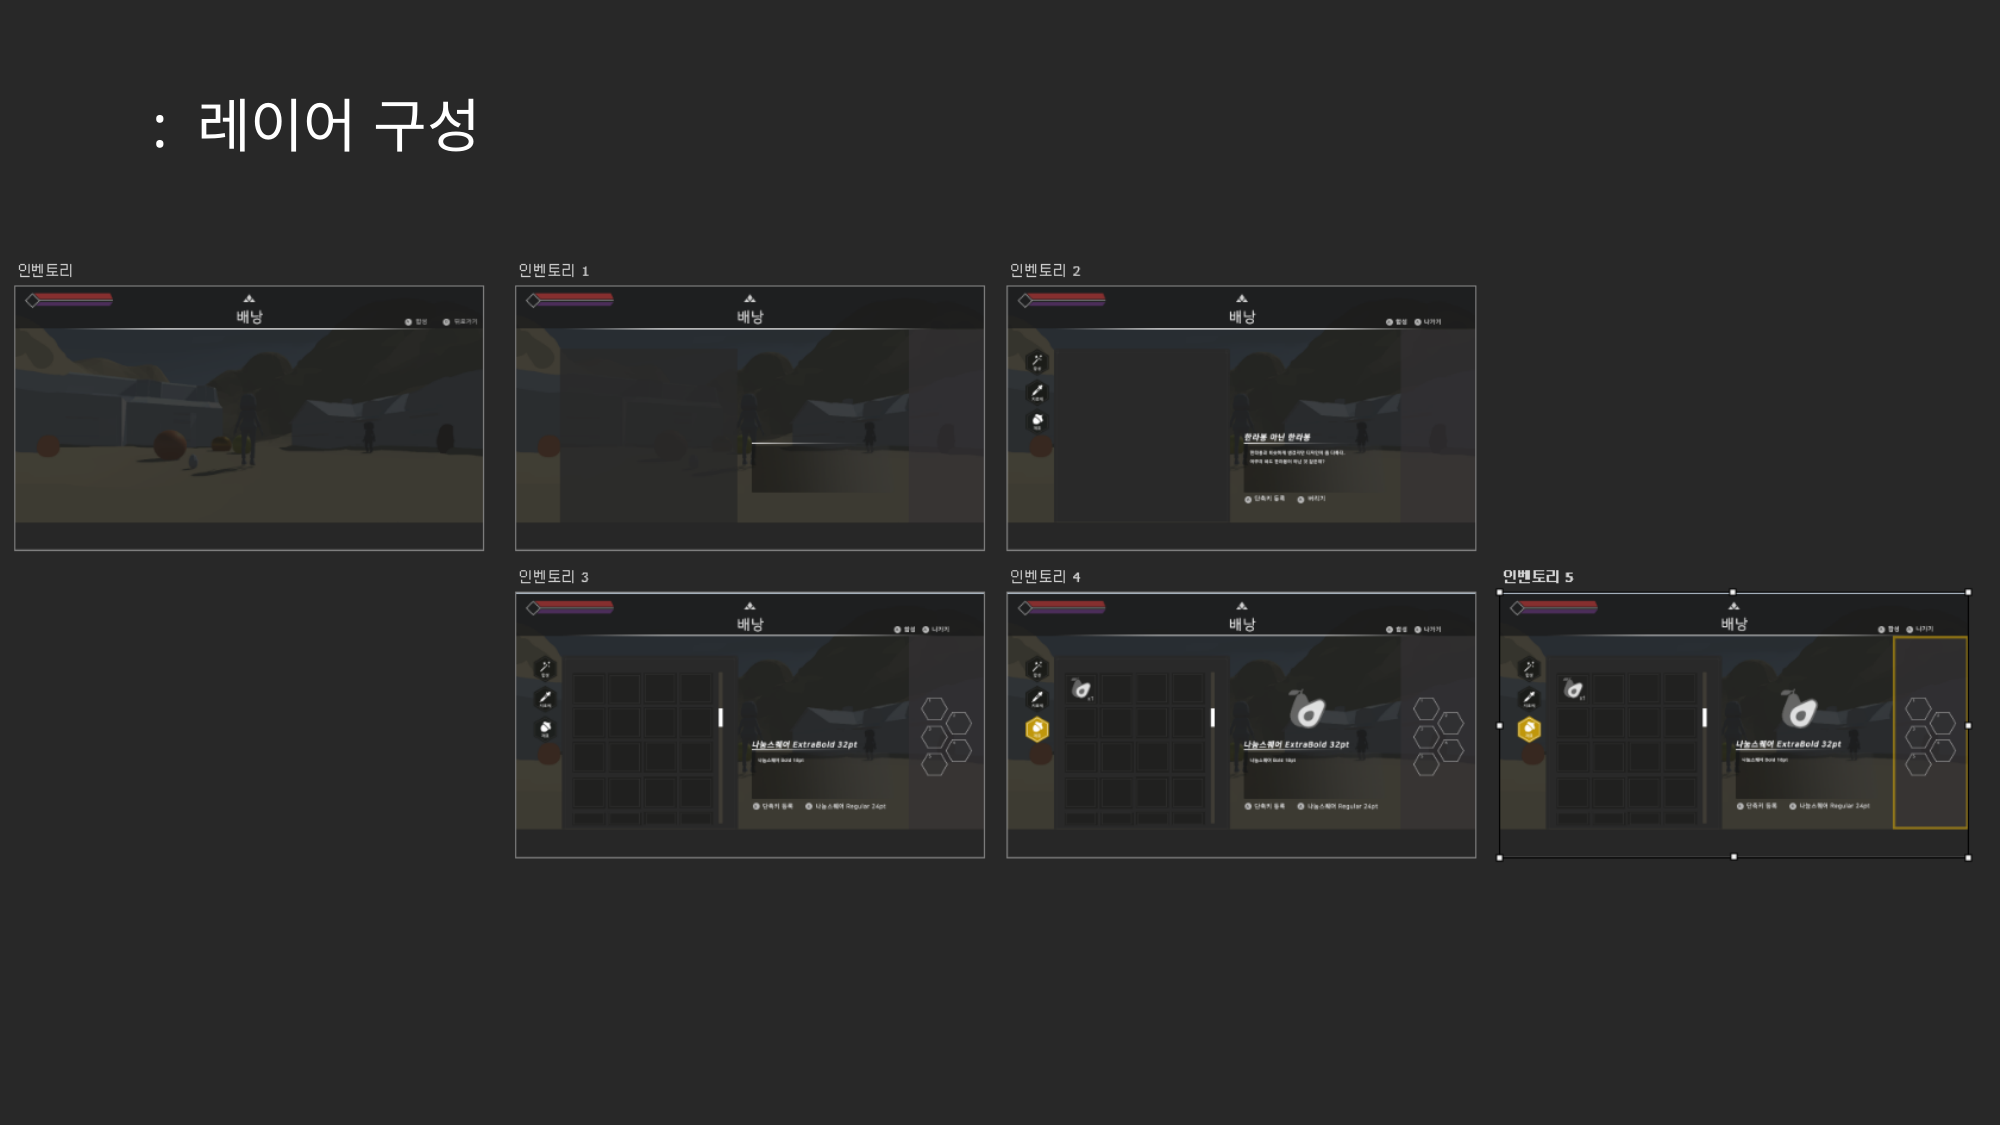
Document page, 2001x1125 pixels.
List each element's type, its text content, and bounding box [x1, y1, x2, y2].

picture [0, 245, 2000, 880]
title : 레이어 구성 [137, 59, 1863, 197]
